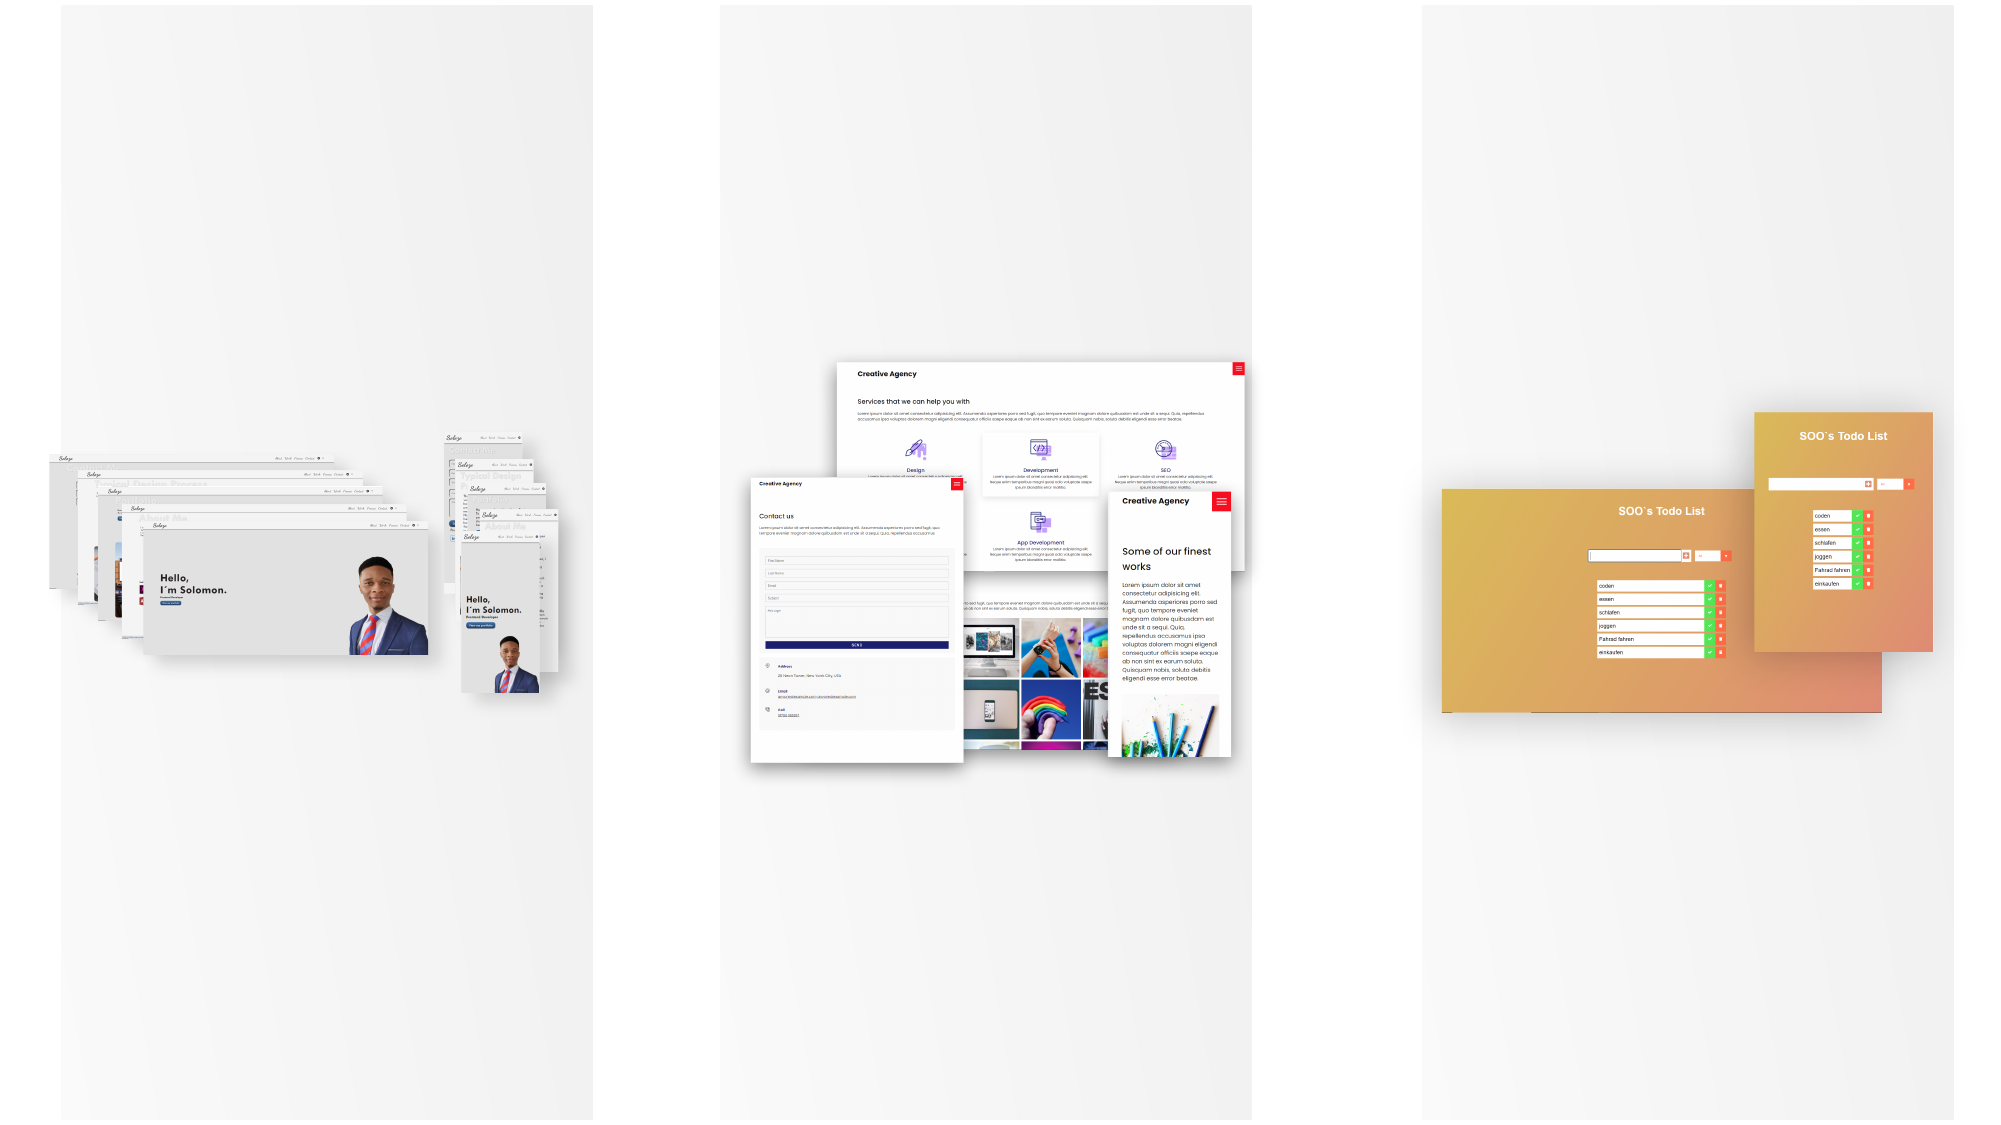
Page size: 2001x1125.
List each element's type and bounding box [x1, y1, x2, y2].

text_box [1421, 4, 1954, 1121]
text_box [719, 4, 1252, 1121]
text_box [60, 4, 594, 1121]
text_box [750, 362, 1245, 763]
text_box [80, 401, 577, 724]
text_box [49, 432, 559, 693]
text_box [1441, 411, 1934, 713]
